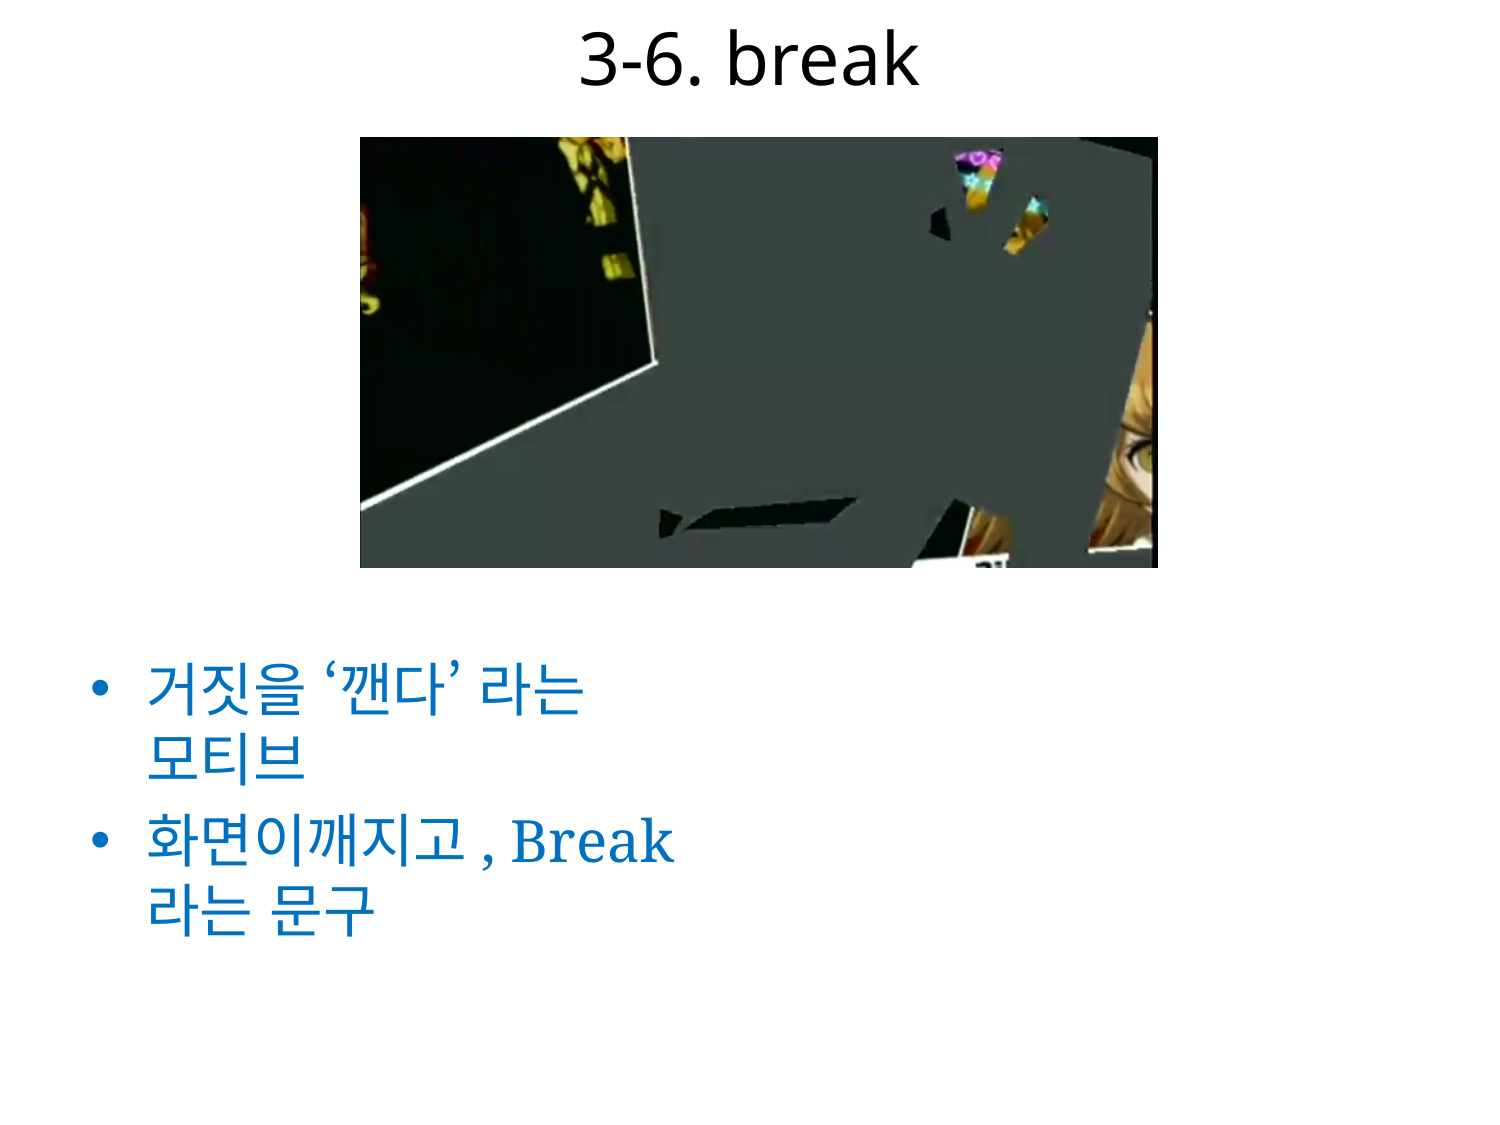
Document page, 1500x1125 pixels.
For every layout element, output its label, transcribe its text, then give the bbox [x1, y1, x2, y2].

list 거짓을 ‘깬다’ 라는 모티브 화면이깨지고, Break라는 문구 [75, 645, 738, 1071]
title 3-6. break [74, 4, 1425, 109]
picture [359, 136, 1159, 569]
